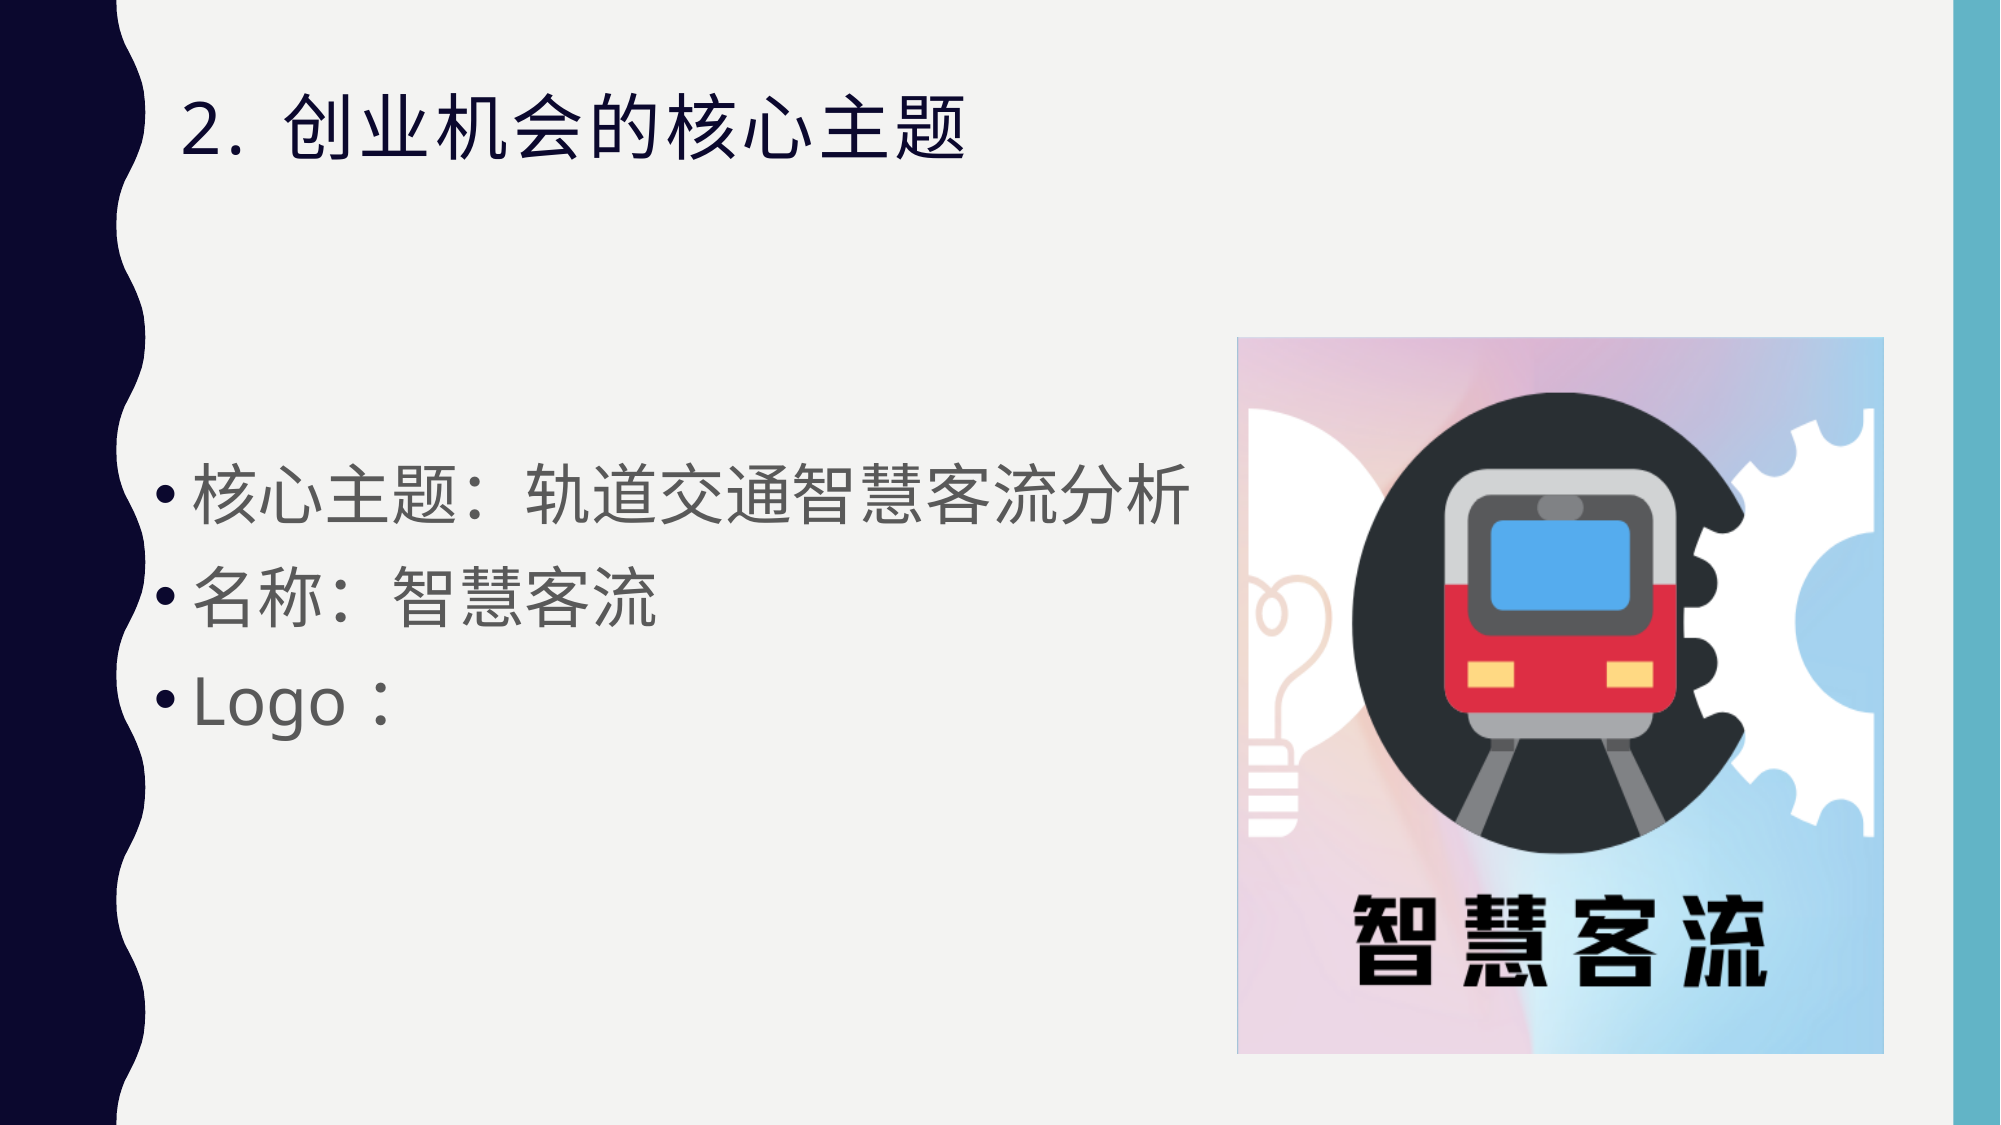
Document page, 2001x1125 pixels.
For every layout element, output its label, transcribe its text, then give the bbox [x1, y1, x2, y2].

picture [1237, 337, 1884, 1054]
list 核心主题：轨道交通智慧客流分析 名称：智慧客流 Logo： [138, 437, 1210, 799]
title 2. 创业机会的核心主题 [165, 84, 1571, 245]
